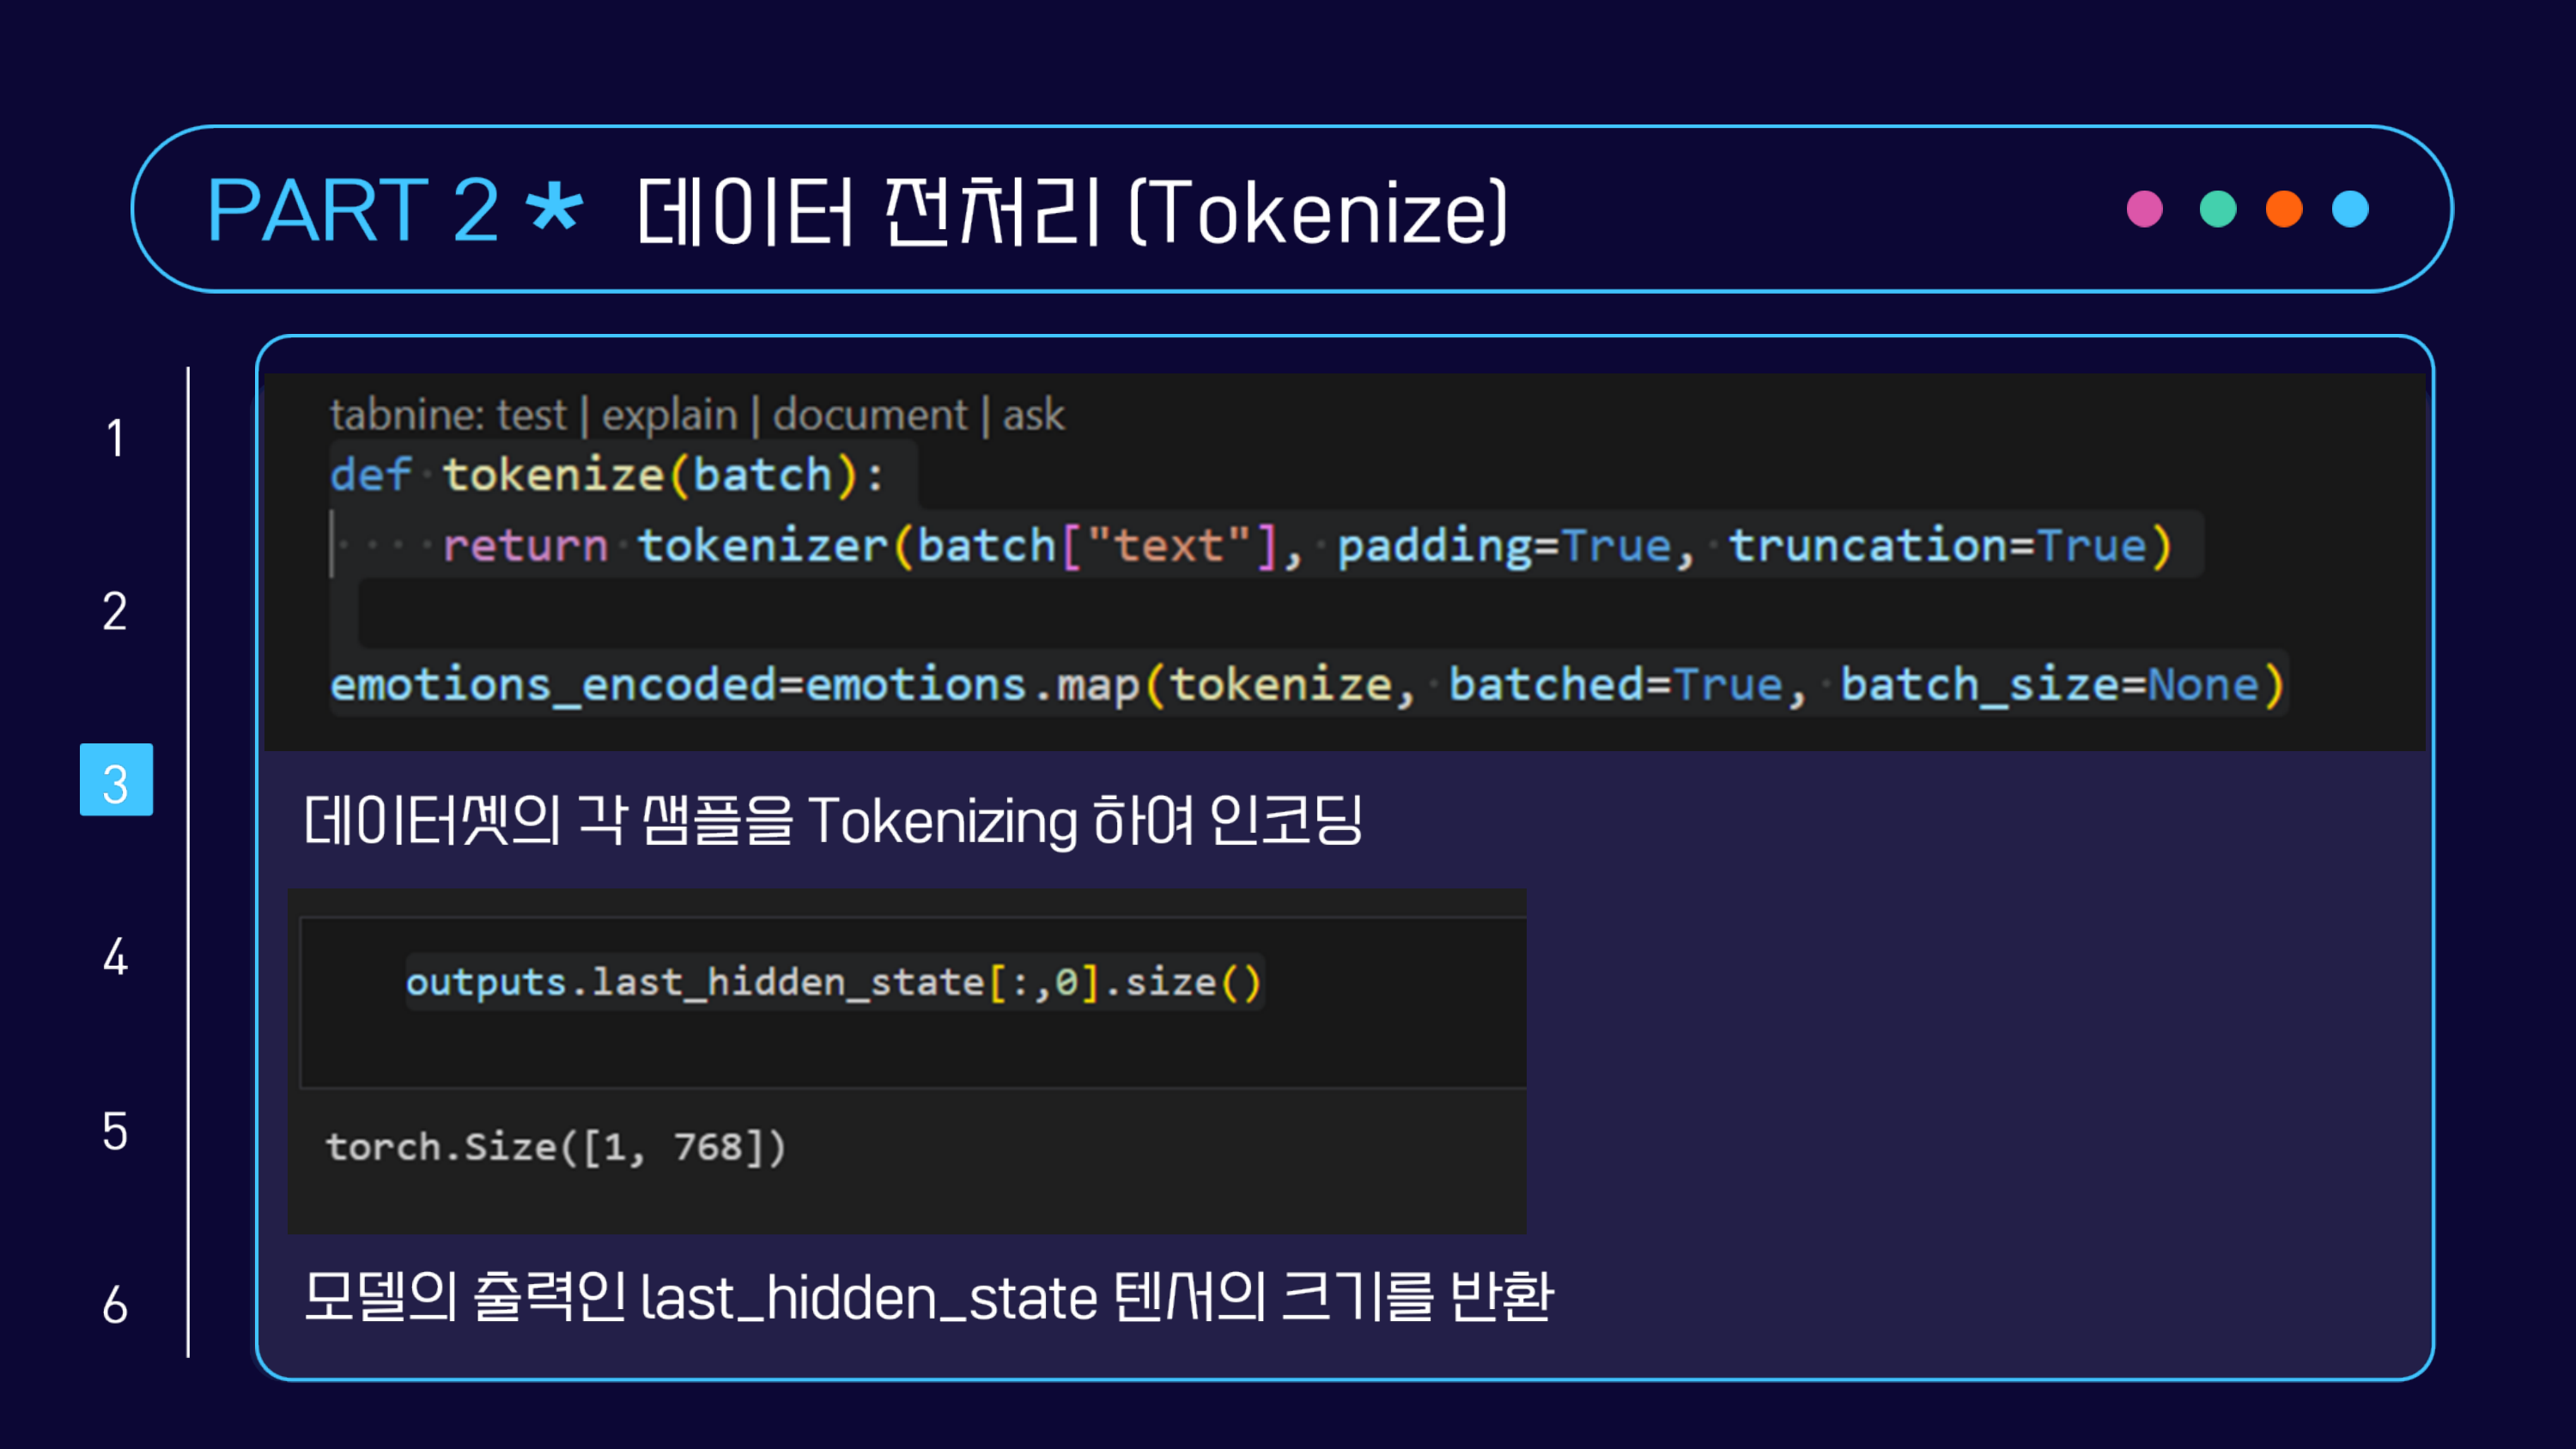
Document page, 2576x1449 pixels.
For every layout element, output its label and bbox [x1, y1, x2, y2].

picture [83, 550, 183, 691]
picture [83, 377, 181, 518]
picture [85, 895, 181, 1036]
picture [0, 67, 2455, 1399]
picture [85, 1242, 179, 1383]
picture [83, 1069, 183, 1210]
